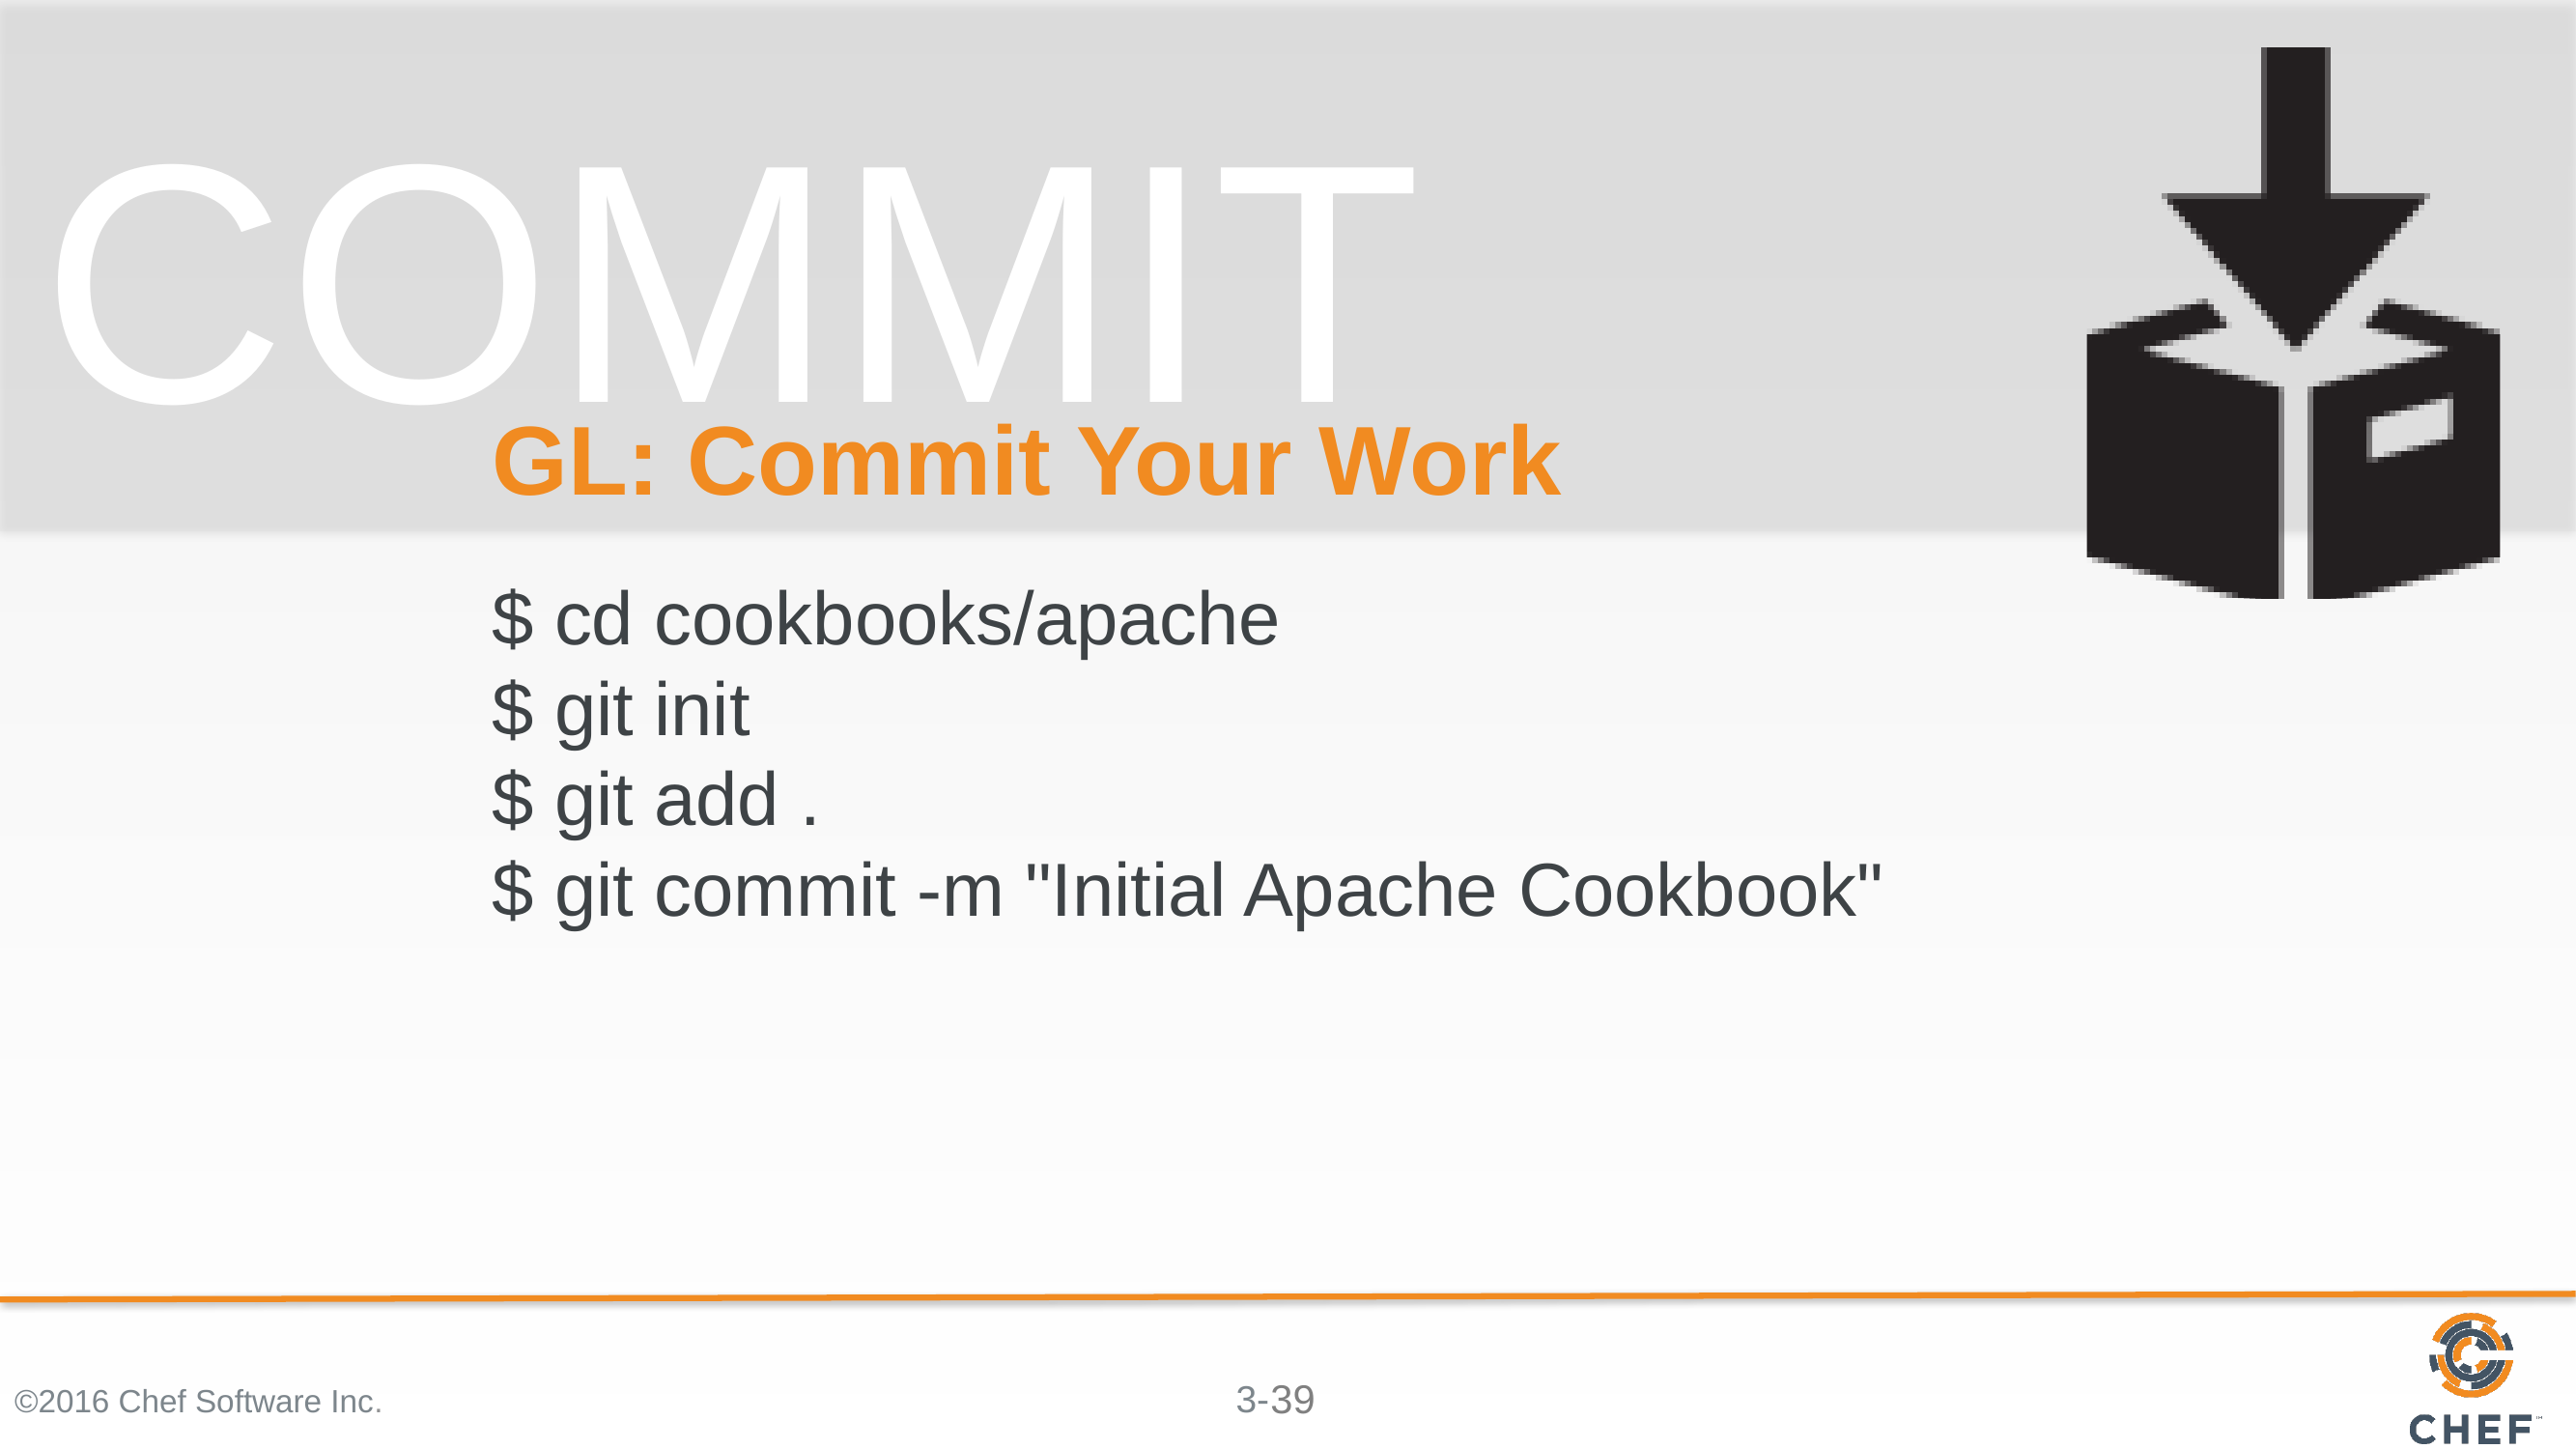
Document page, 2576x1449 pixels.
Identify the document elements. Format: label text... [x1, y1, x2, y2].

subtitle $ cd cookbooks/apache $ git init $ git add . $ git commit -m "Initial Apache Cookbook" [477, 555, 2217, 1087]
slide_number 39 [998, 1359, 1578, 1437]
picture [2399, 1297, 2550, 1449]
title GL: Commit Your Work [477, 395, 2217, 531]
footer ©2016 Chef Software Inc. [0, 1359, 901, 1440]
